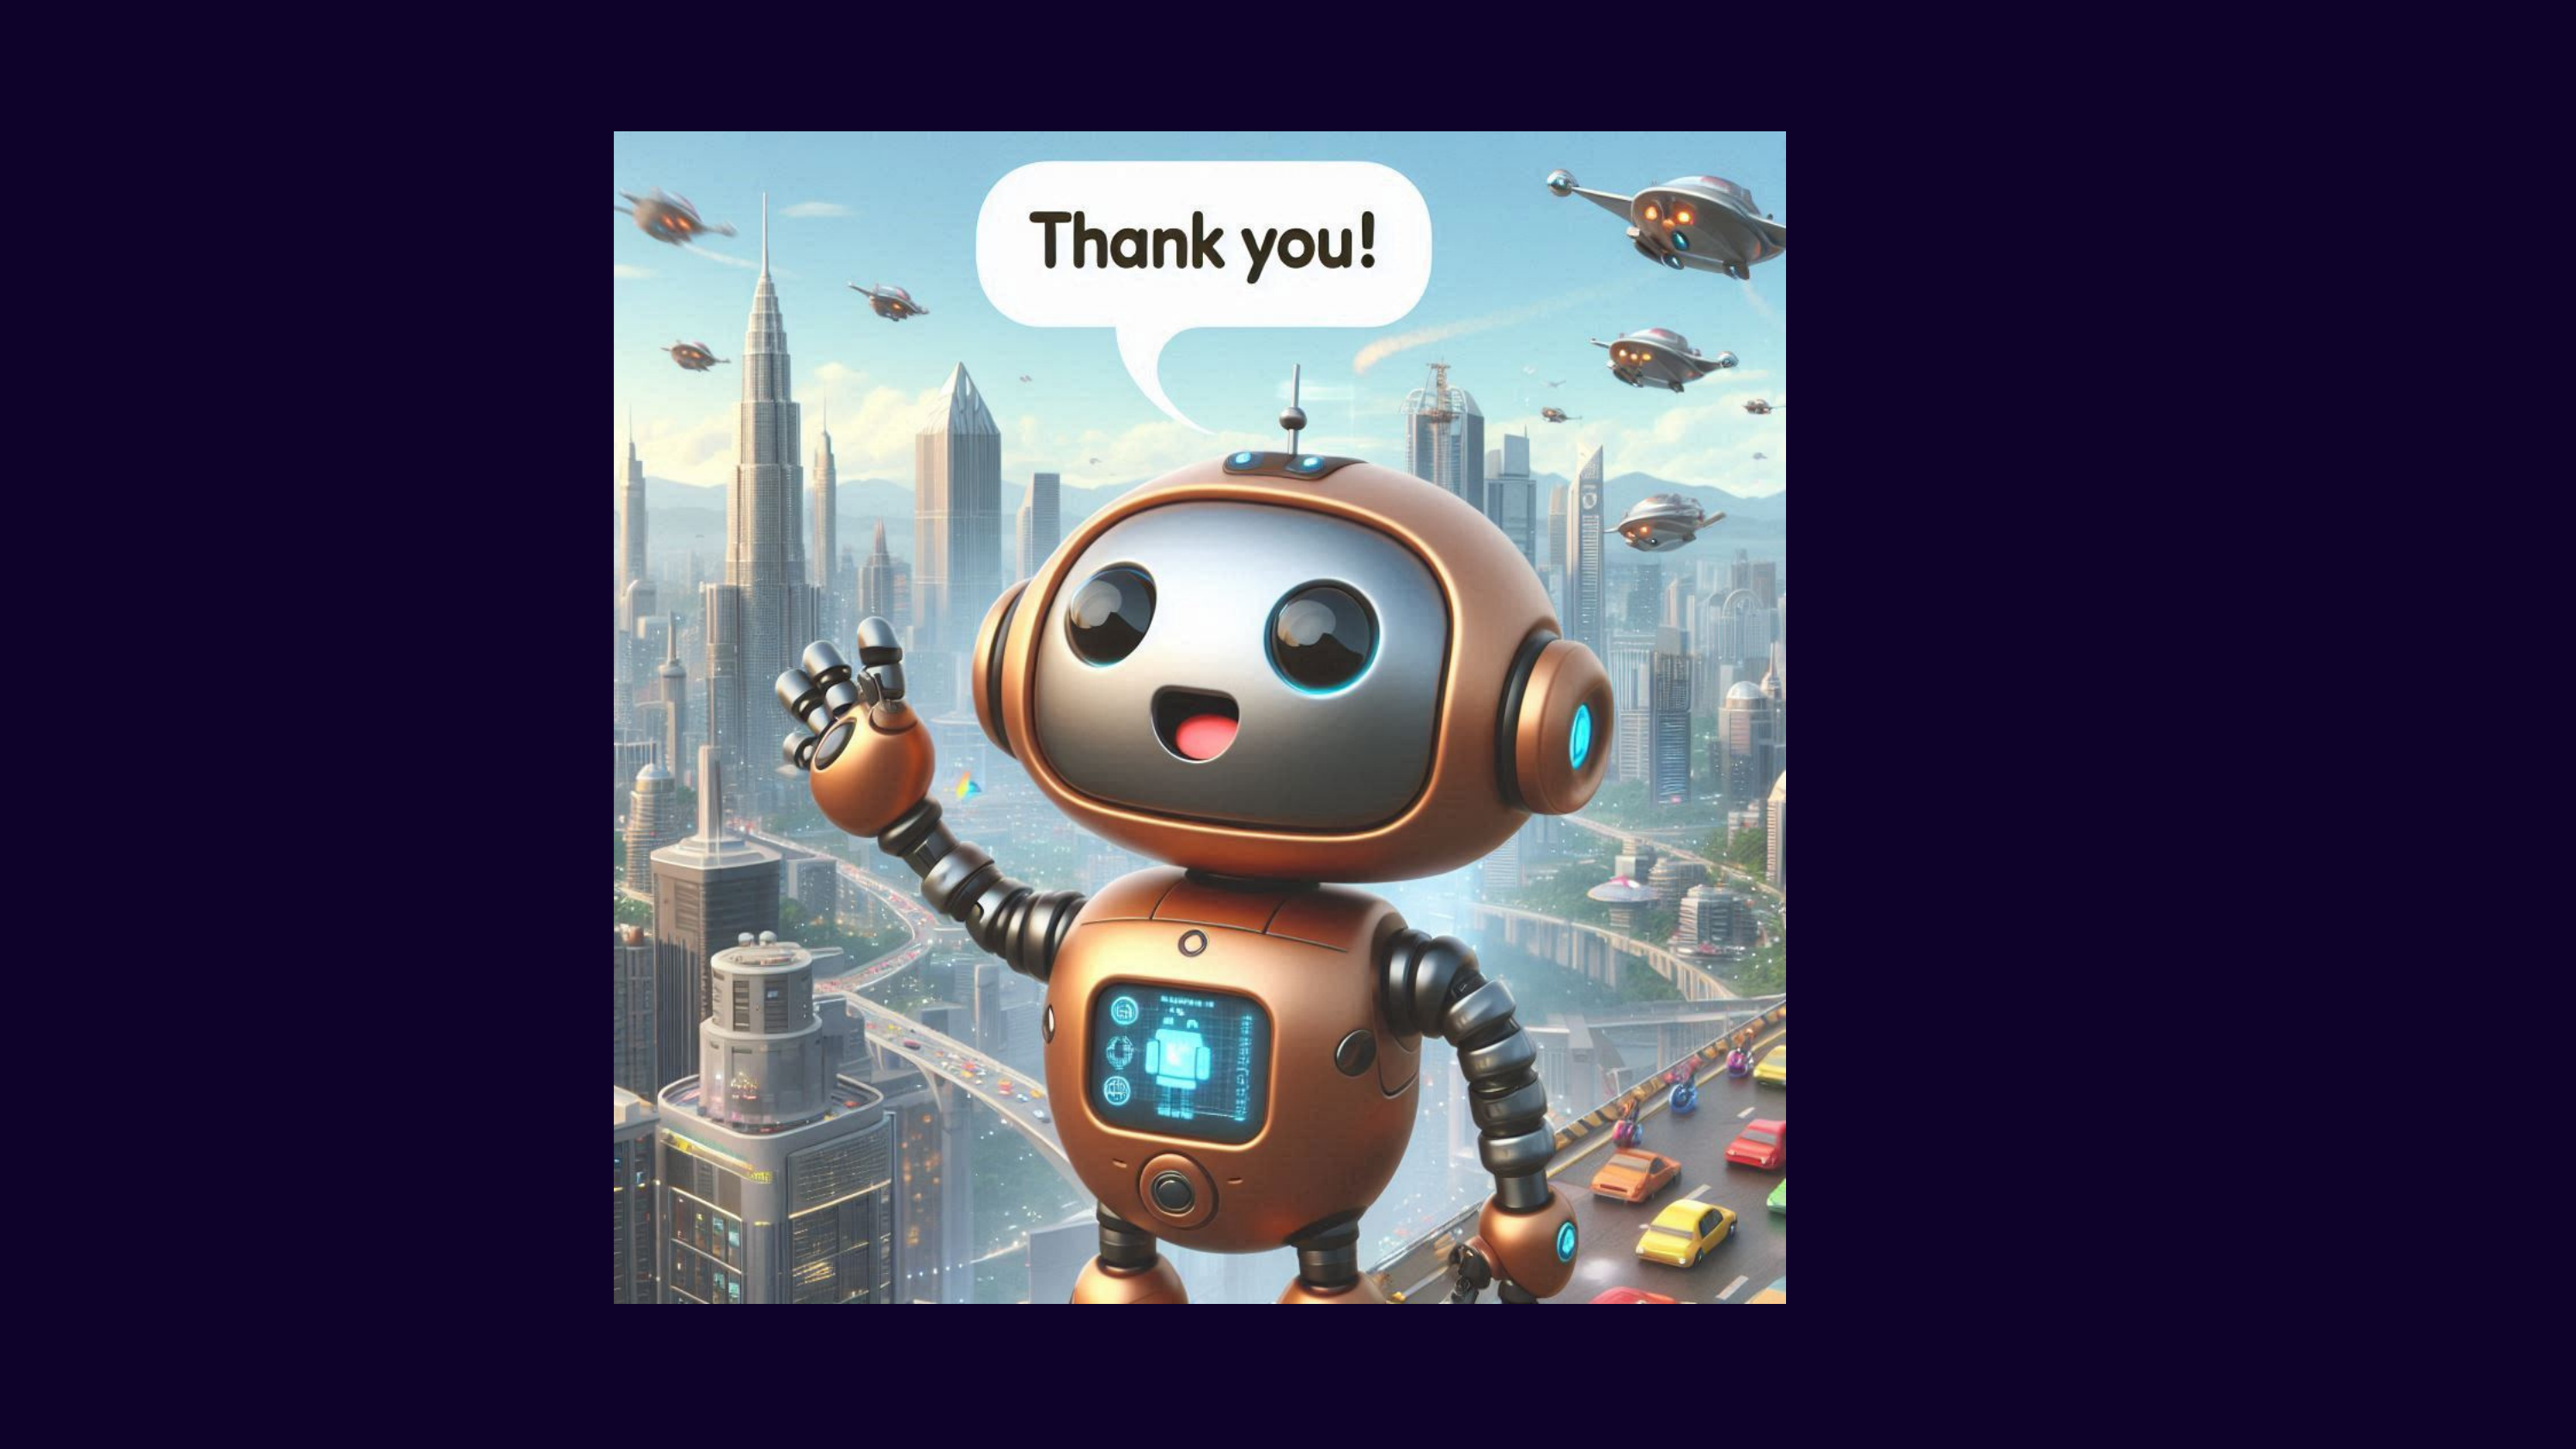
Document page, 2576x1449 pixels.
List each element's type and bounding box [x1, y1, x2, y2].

text_box [613, 131, 1786, 1304]
